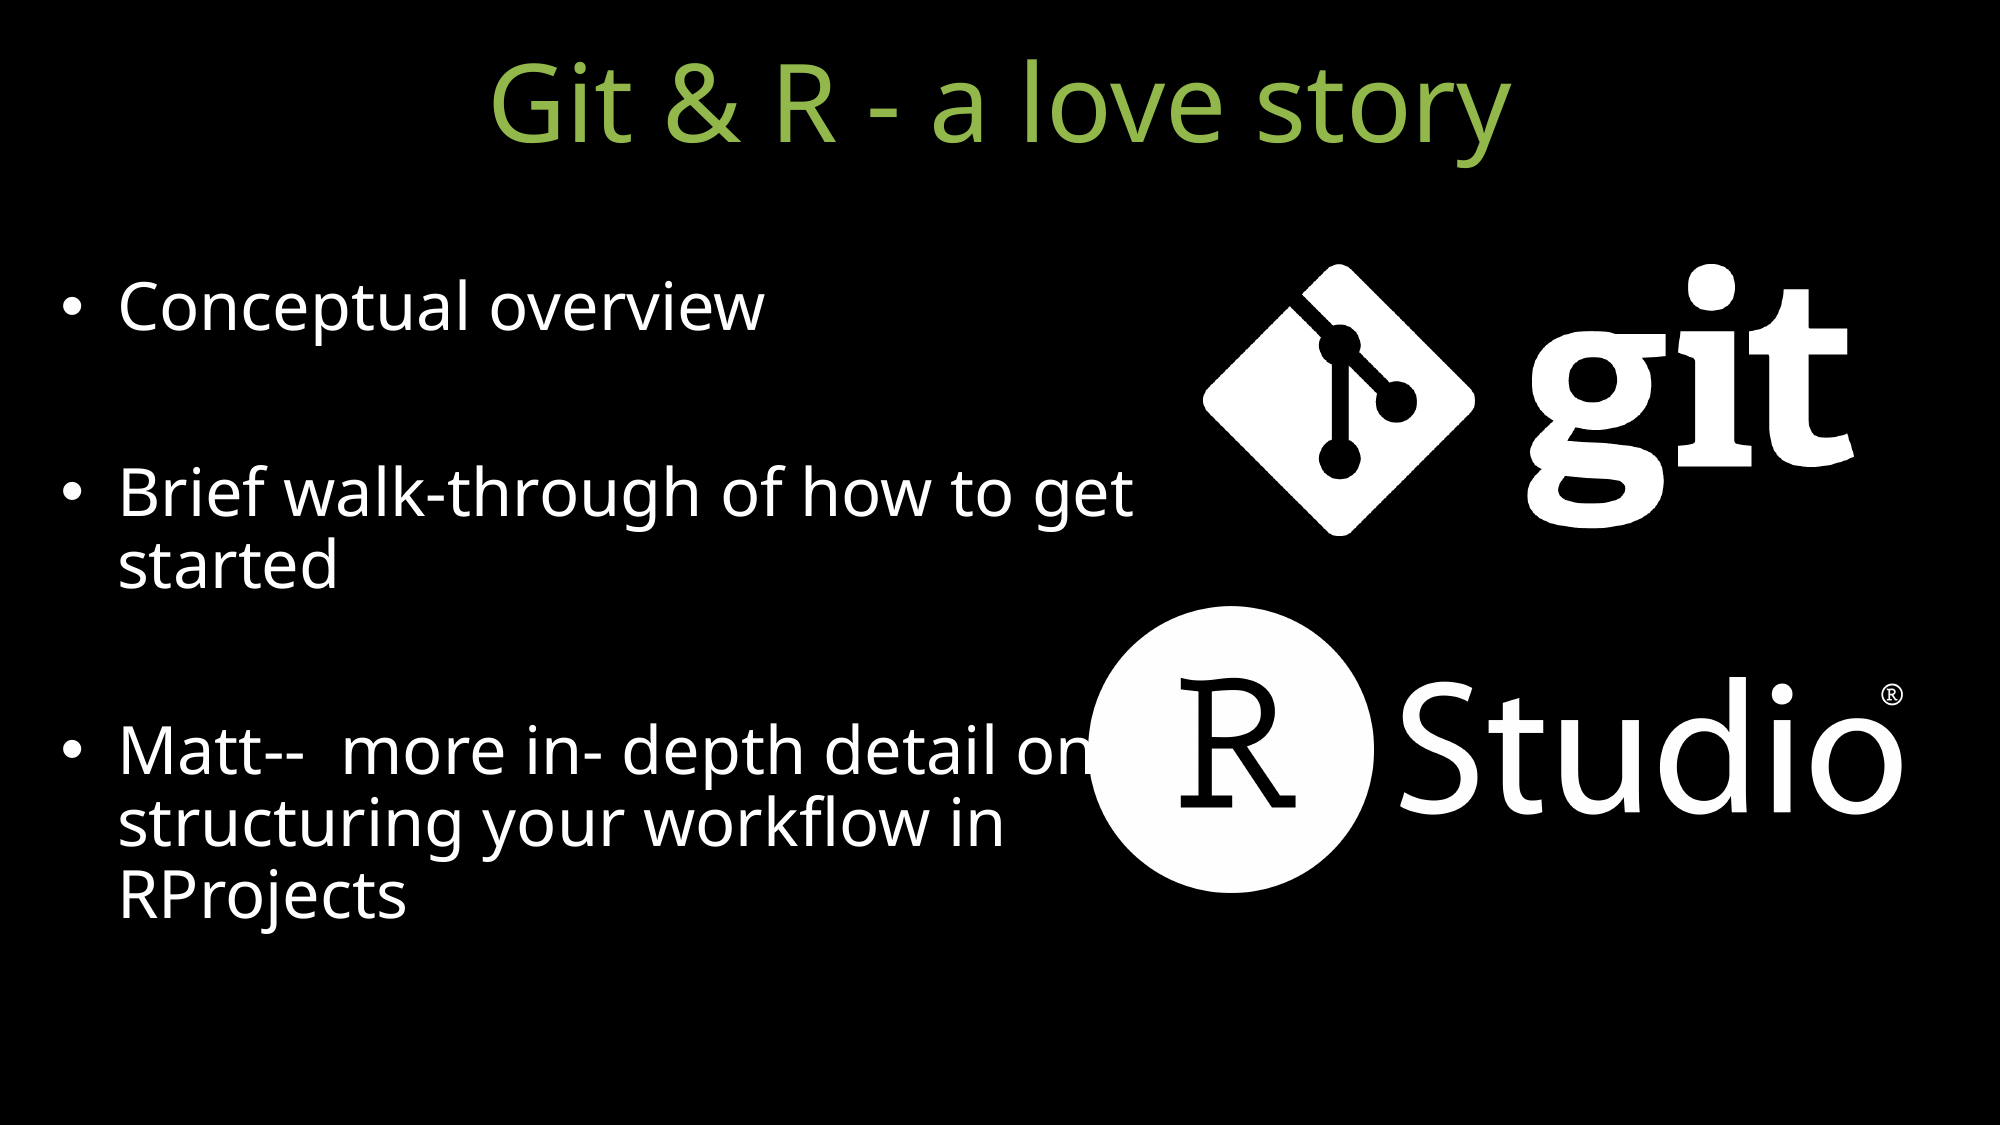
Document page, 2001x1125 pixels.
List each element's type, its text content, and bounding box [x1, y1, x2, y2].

text_box Conceptual overview Brief walk-through of how to get started Matt-- more in- depth detail on structuring your workflow in RProjects [45, 265, 1156, 1085]
picture [1088, 606, 1903, 893]
title Git & R - a love story [249, 40, 1750, 174]
picture [1203, 264, 1854, 537]
